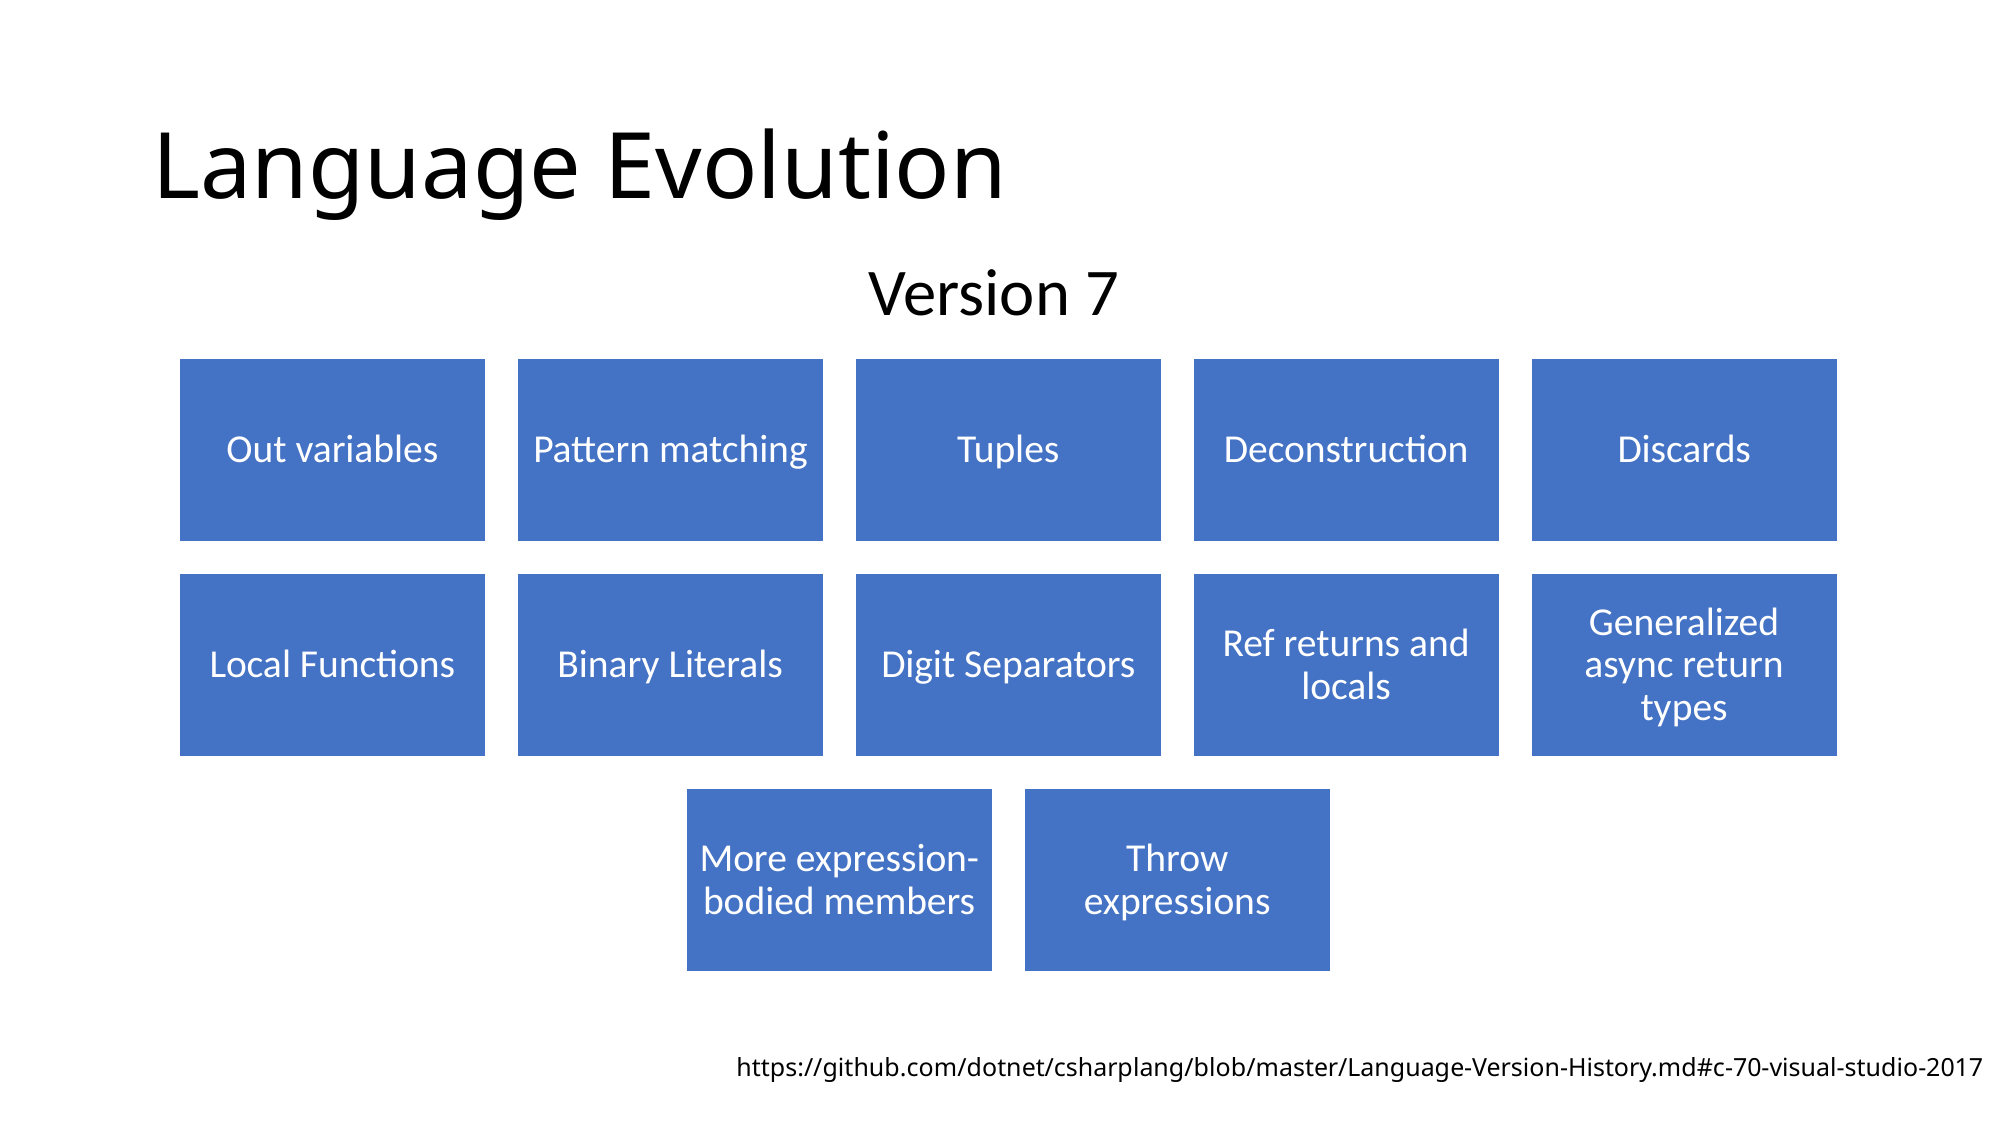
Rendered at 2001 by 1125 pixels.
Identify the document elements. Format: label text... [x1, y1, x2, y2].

text_box https://github.com/dotnet/csharplang/blob/master/Language-Version-History.md#c-70-visual-studio-2017 [0, 1029, 2000, 1104]
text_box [70, 357, 1946, 973]
text_box Version 7 [853, 241, 1134, 337]
title Language Evolution [137, 59, 1863, 278]
